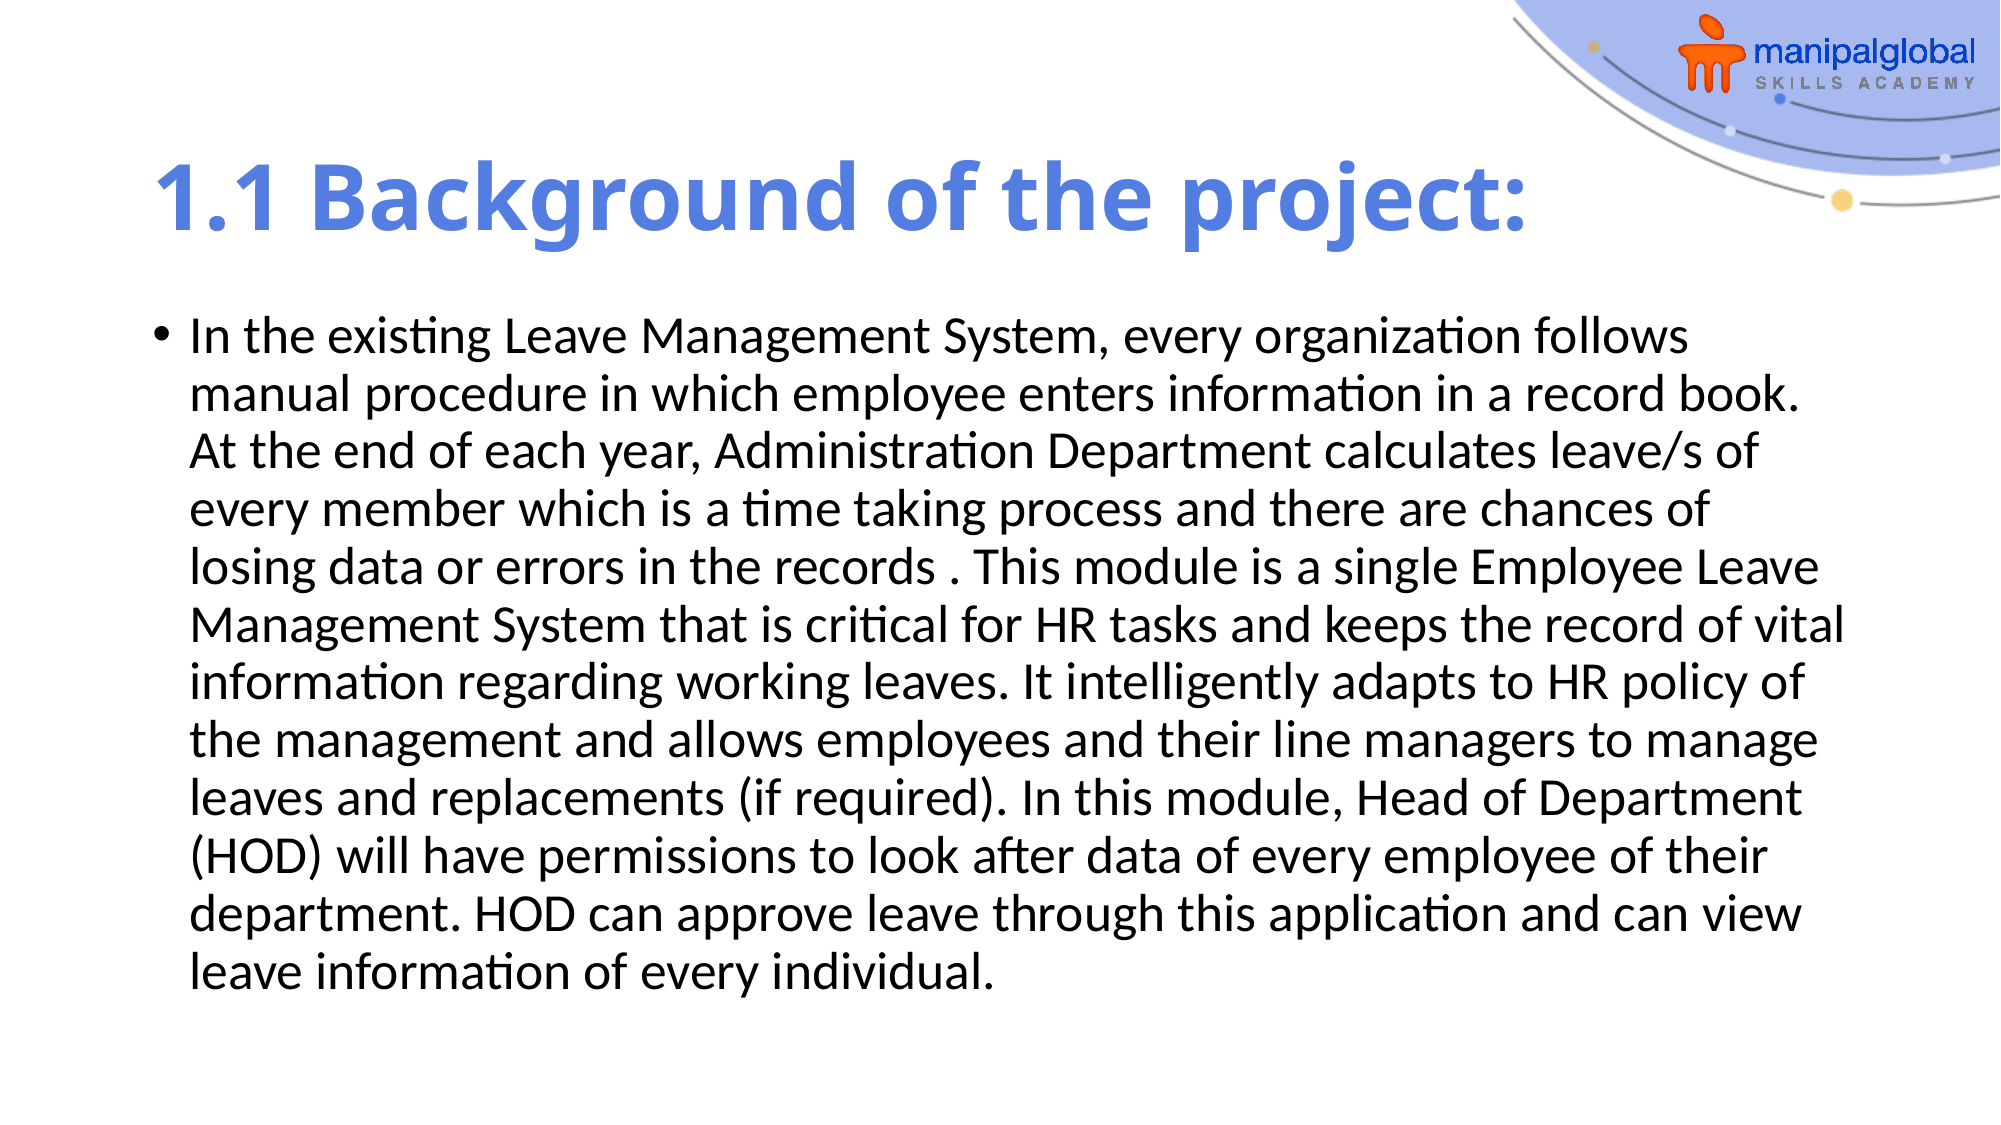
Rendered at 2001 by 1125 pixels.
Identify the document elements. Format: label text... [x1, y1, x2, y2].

title 1.1 Background of the project: [137, 127, 1863, 275]
picture [0, 0, 2000, 1125]
list In the existing Leave Management System, every organization follows manual procedure in which employee enters information in a record book. At the end of each year, Administration Department calculates leave/s of every member which is a time taking process and there are chances of losing data or errors in the records . This module is a single Employee Leave Management System that is critical for HR tasks and keeps the record of vital information regarding working leaves. It intelligently adapts to HR policy of the management and allows employees and their line managers to manage leaves and replacements (if required). In this module, Head of Department (HOD) will have permissions to look after data of every employee of their department. HOD can approve leave through this application and can view leave information of every individual. [137, 299, 1863, 1014]
